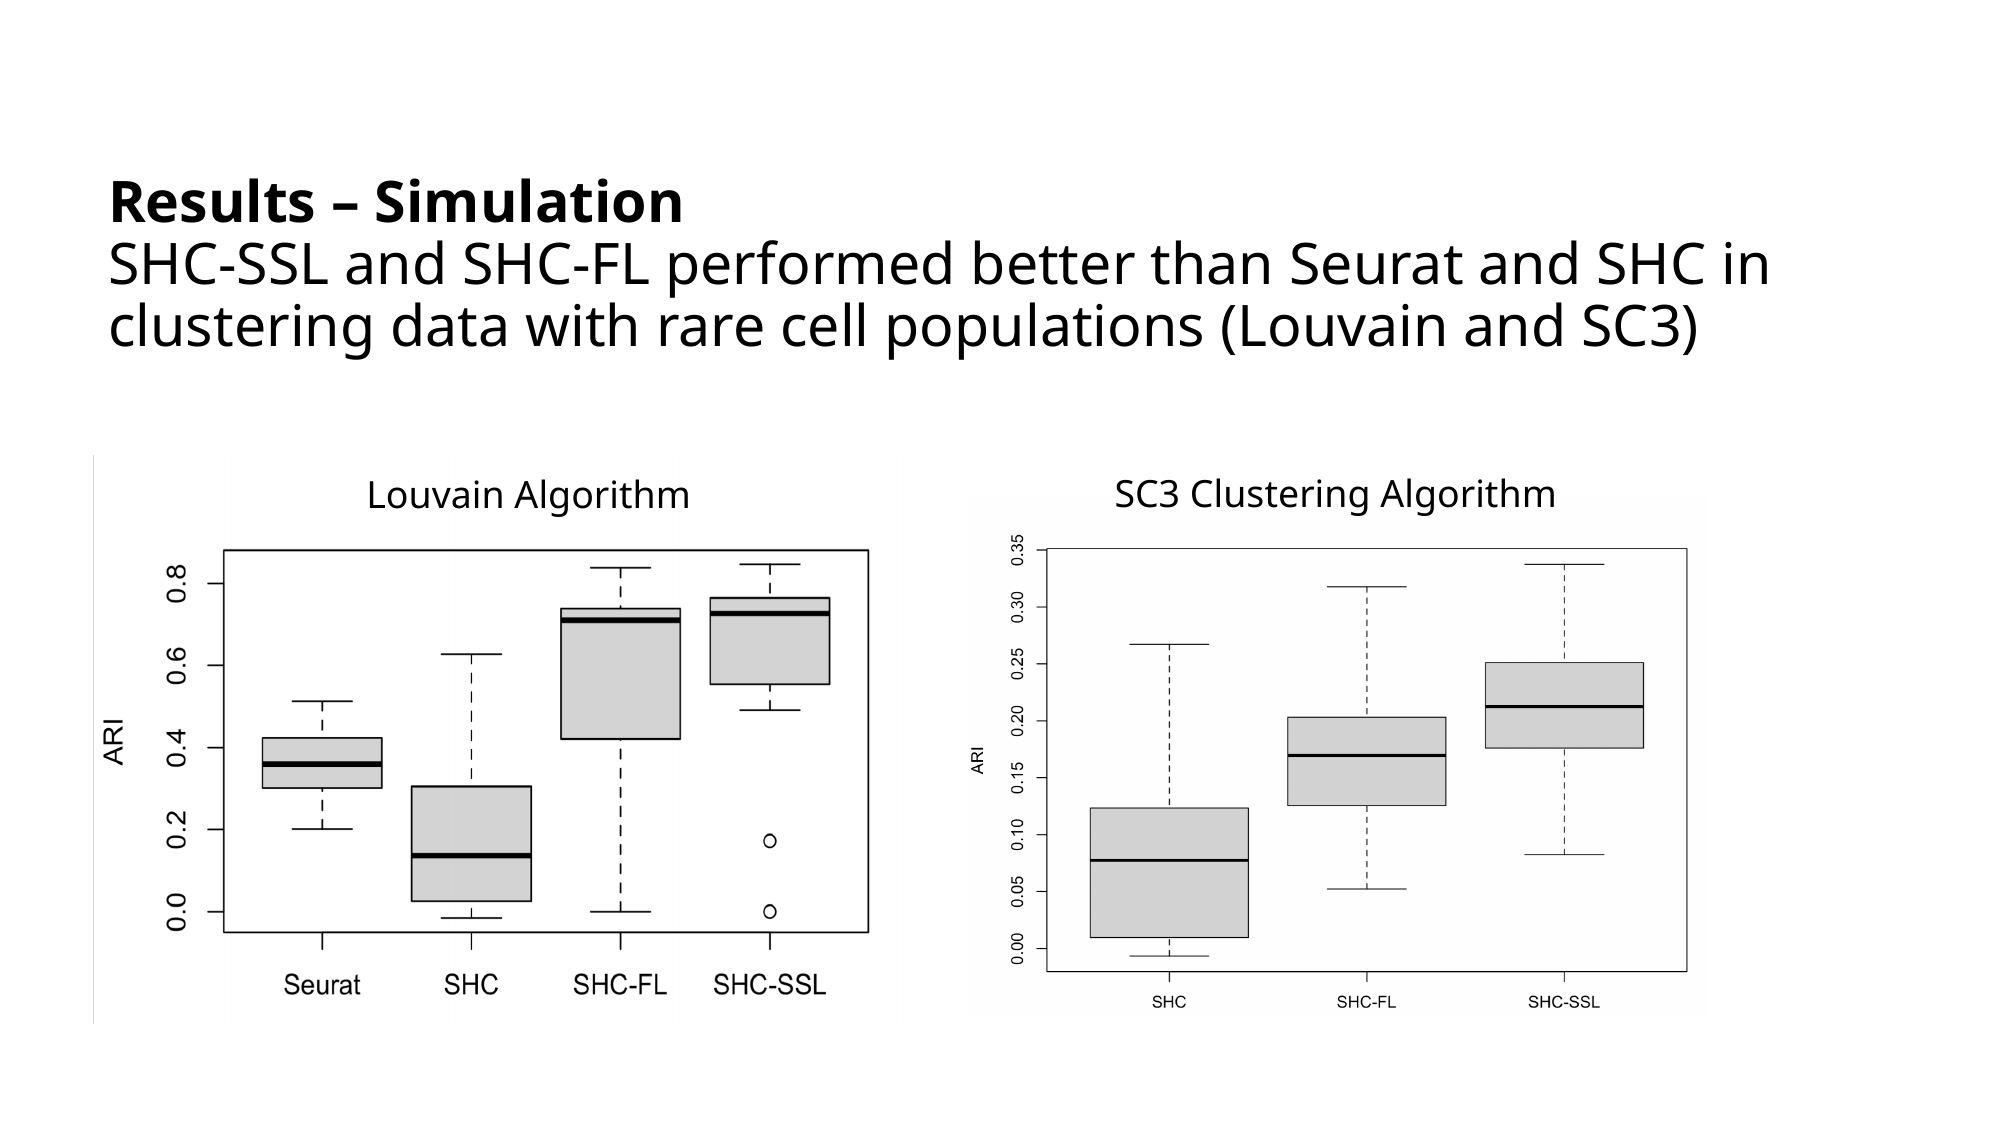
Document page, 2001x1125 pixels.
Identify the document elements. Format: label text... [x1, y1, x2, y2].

title Results – Simulation SHC-SSL and SHC-FL performed better than Seurat and SHC in clustering data with rare cell populations (Louvain and SC3) [93, 101, 1793, 367]
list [967, 492, 1710, 1017]
picture [92, 454, 927, 1024]
text_box SC3 Clustering Algorithm [1099, 463, 1613, 492]
